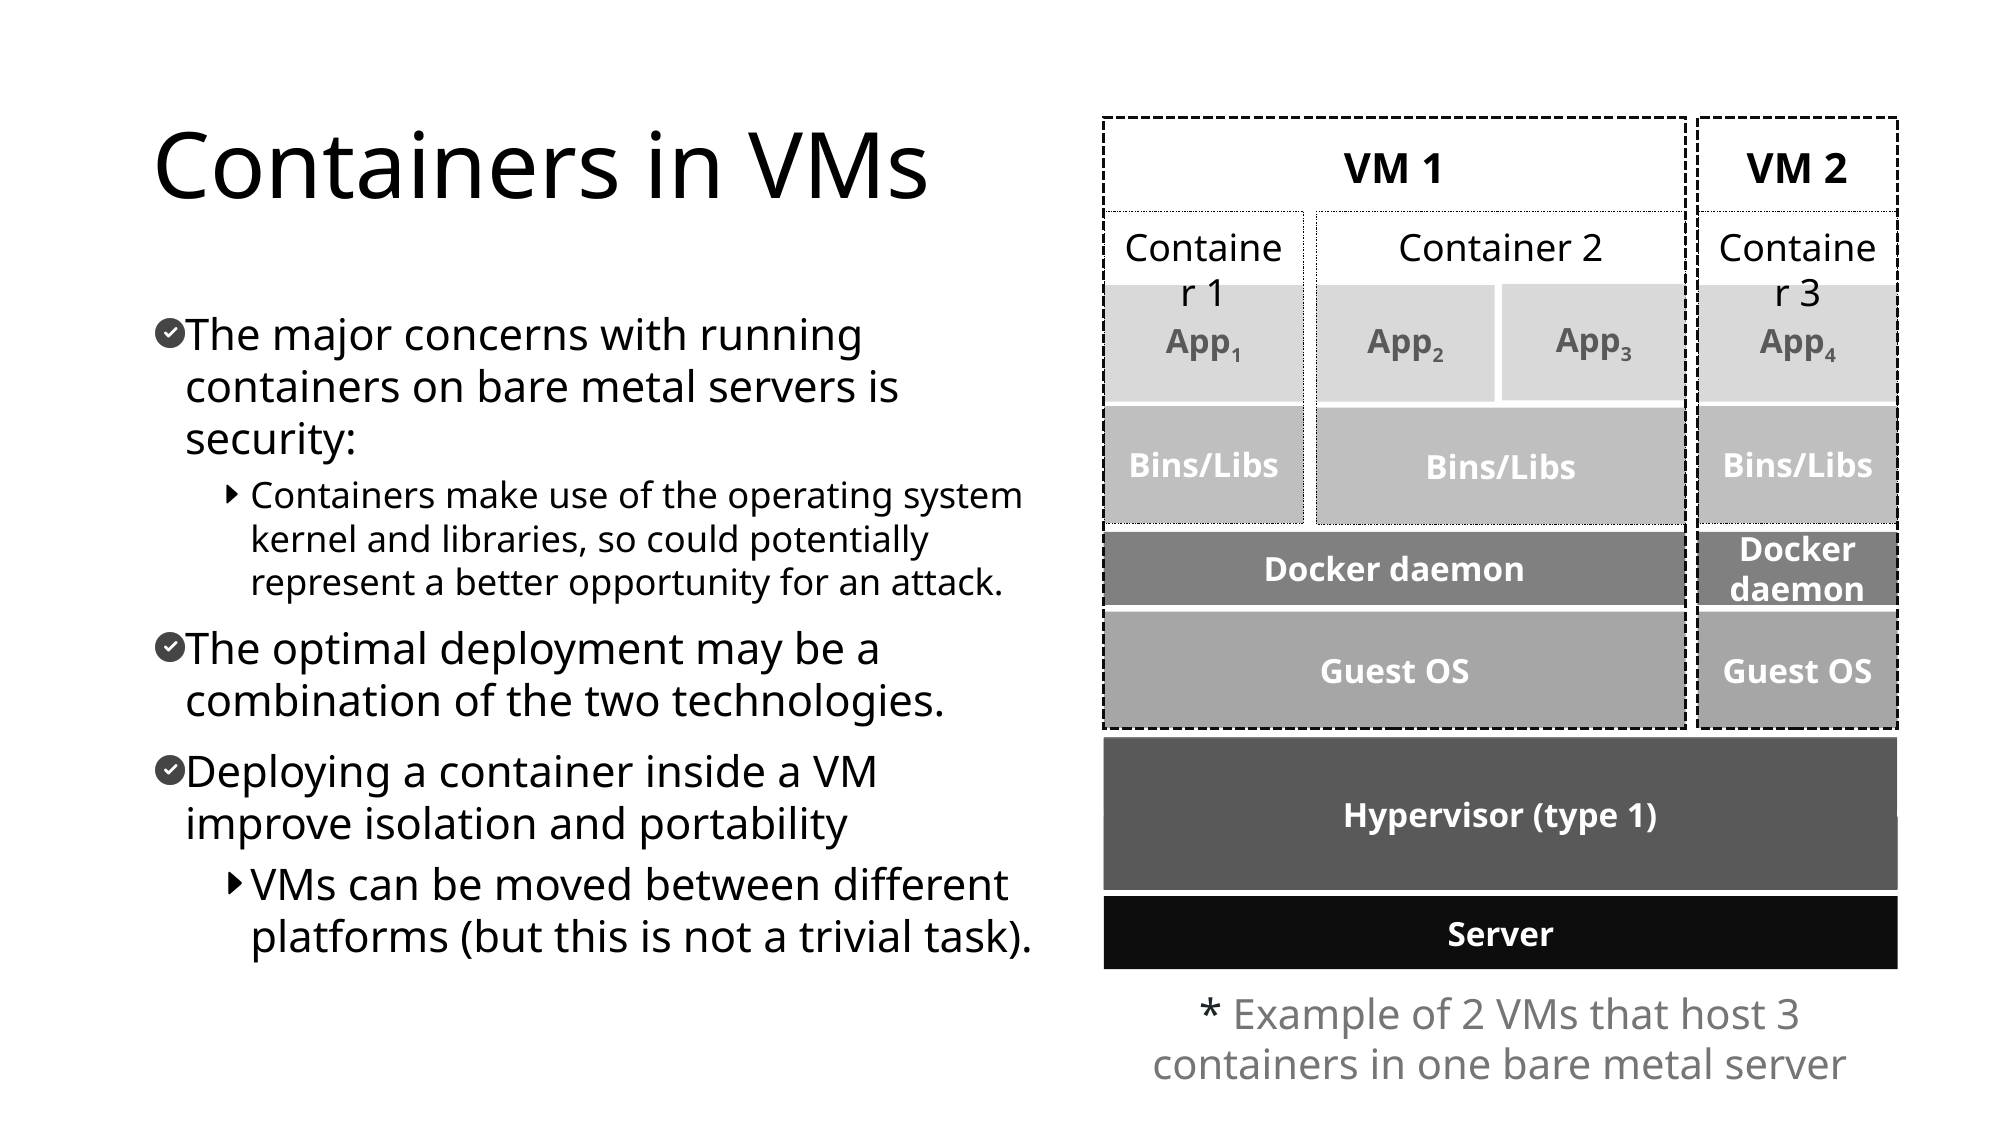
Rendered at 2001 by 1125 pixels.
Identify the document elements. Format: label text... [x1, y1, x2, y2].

text_box [1103, 116, 1687, 136]
text_box VM 1 [1103, 134, 1686, 200]
text_box [1103, 196, 1687, 729]
text_box * Example of 2 VMs that host 3 containers in one bare metal server [1102, 980, 1897, 1096]
list The major concerns with running containers on bare metal servers is security: Containers make use of the operating system kernel and libraries, so could potentially represent a better opportunity for an attack. The optimal deployment may be a combination of the two technologies. Deploying a container inside a VM improve isolation and portability VMs can be moved between different platforms (but this is not a trivial task). [137, 299, 1057, 1014]
title Containers in VMs [137, 59, 1863, 278]
text_box Hypervisor (type 1) [1103, 737, 1898, 891]
picture [217, 865, 253, 901]
text_box VM 2 [1697, 134, 1898, 200]
picture [152, 752, 188, 788]
text_box [1697, 198, 1899, 729]
picture [152, 629, 188, 665]
text_box [1697, 116, 1899, 139]
picture [217, 479, 247, 509]
picture [152, 315, 188, 351]
text_box Server [1103, 895, 1899, 970]
